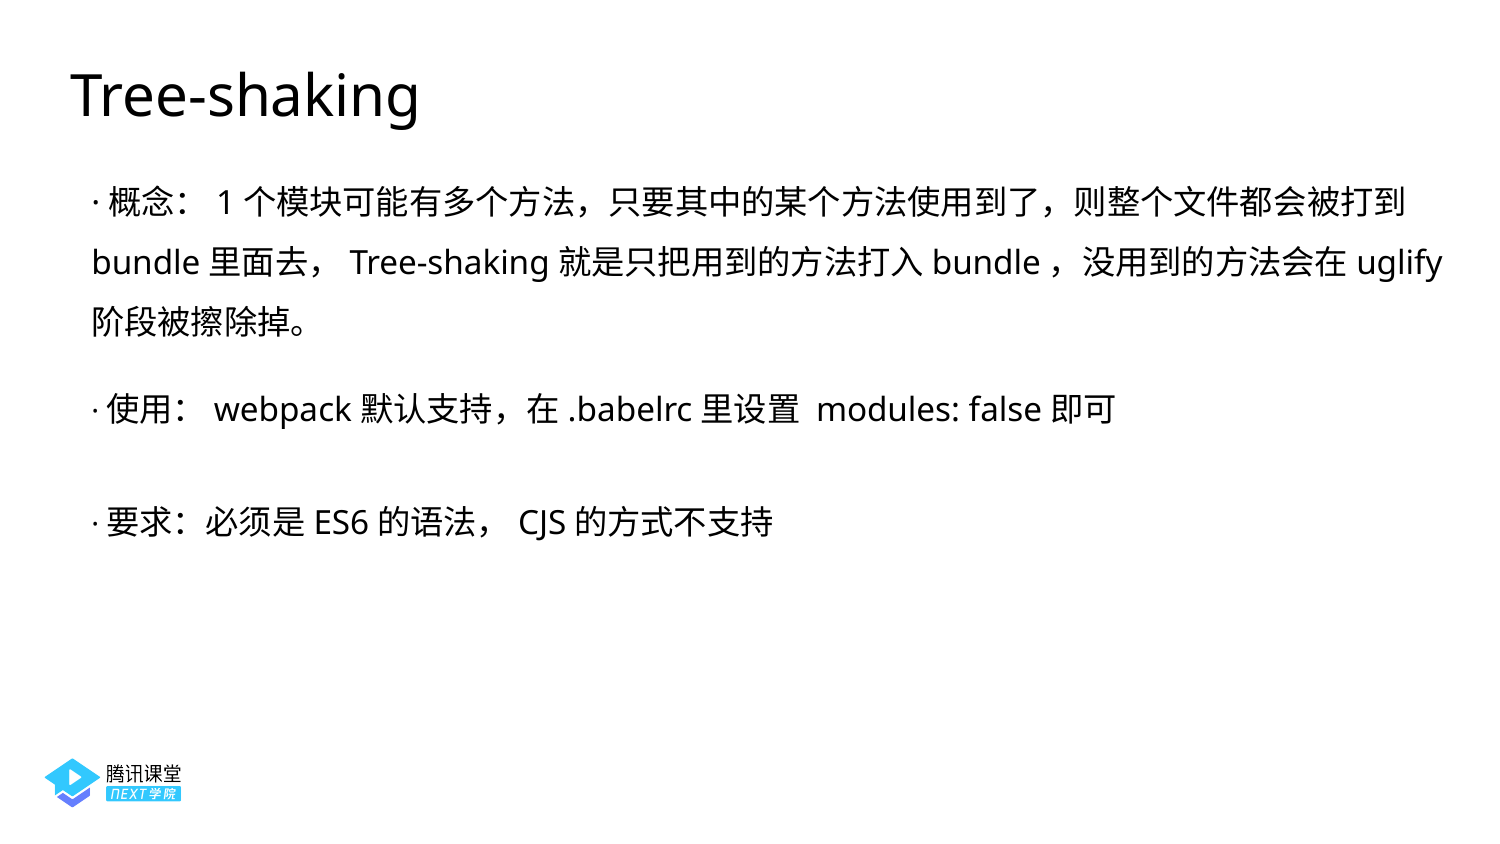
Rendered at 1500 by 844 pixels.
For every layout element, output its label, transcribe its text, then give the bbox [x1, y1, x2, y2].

text_box ·要求：必须是ES6的语法，CJS的方式不支持 [76, 489, 979, 559]
text_box ·概念：1个模块可能有多个方法，只要其中的某个方法使用到了，则整个文件都会被打到bundle里面去，Tree-shaking就是只把用到的方法打入bundle，没用到的方法会在uglify阶段被擦除掉。 [76, 171, 1475, 332]
text_box ·使用：webpack默认支持，在.babelrc里设置 modules: false即可 [76, 365, 1243, 456]
text_box Tree-shaking [55, 50, 437, 135]
picture [41, 744, 186, 817]
